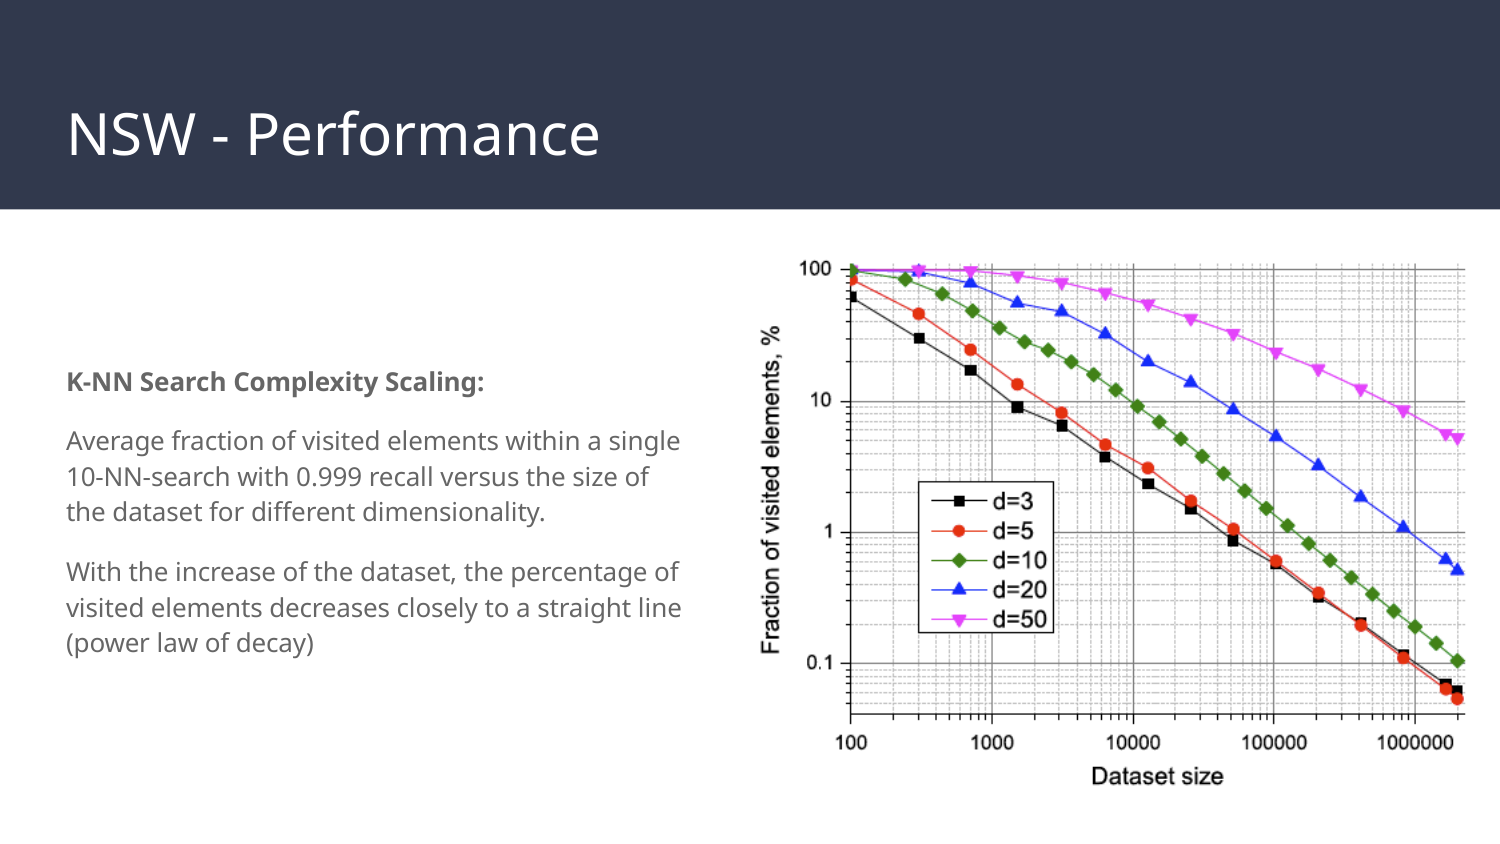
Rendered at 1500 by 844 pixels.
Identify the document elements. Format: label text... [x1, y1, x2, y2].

title NSW - Performance [51, 82, 1449, 185]
list K-NN Search Complexity Scaling: Average fraction of visited elements within a single 10-NN-search with 0.999 recall versus the size of the dataset for different dimensionality. With the increase of the dataset, the percentage of visited elements decreases closely to a straight line (power law of decay) [51, 345, 708, 674]
picture [749, 252, 1472, 795]
